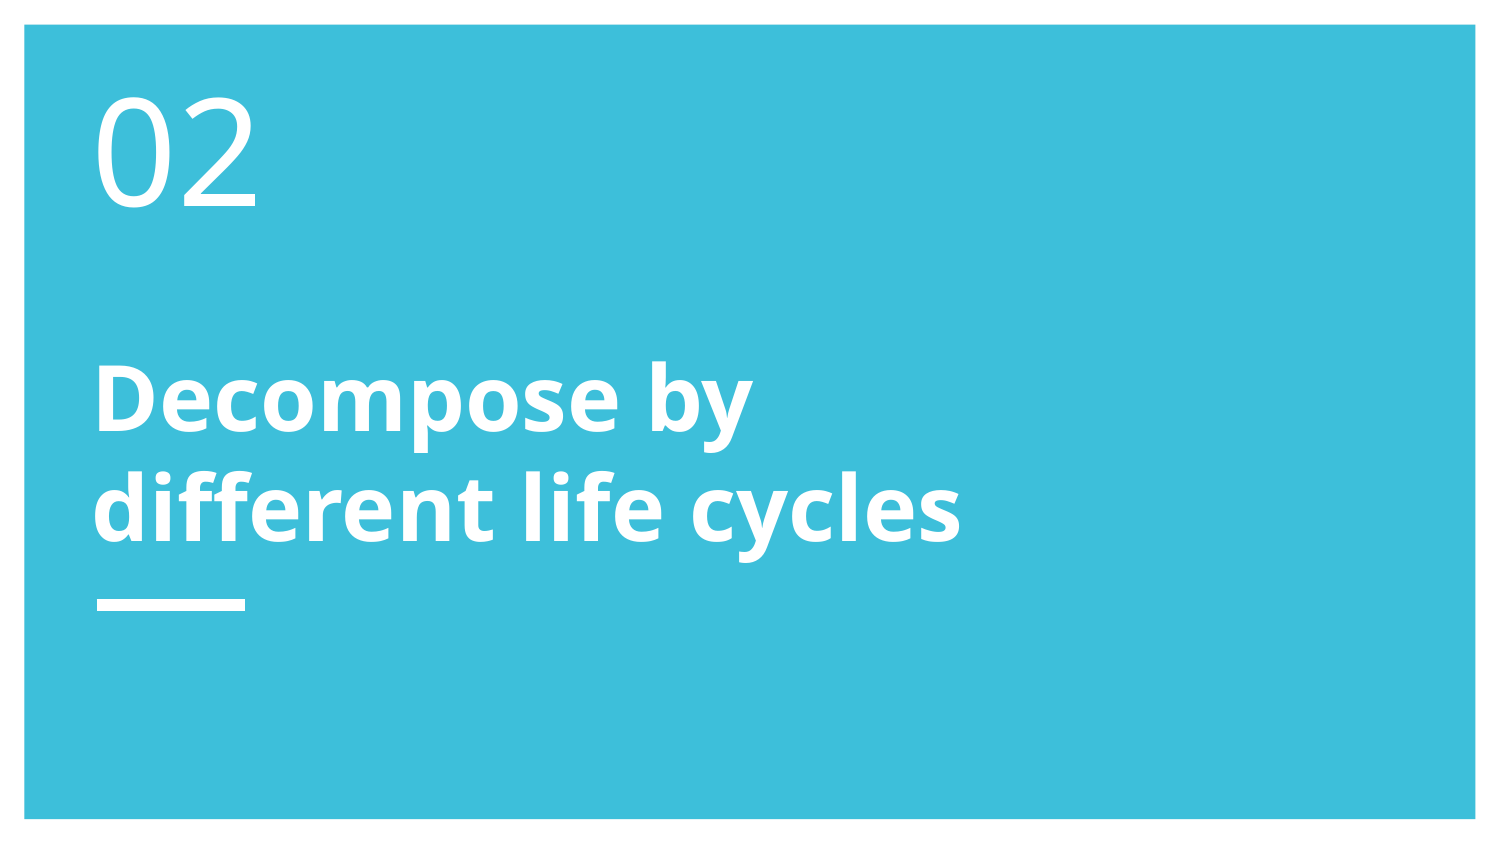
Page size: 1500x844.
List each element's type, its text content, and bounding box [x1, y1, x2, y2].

text_box Decompose by different life cycles [76, 324, 1296, 492]
text_box 02 [76, 41, 1016, 228]
text_box [24, 24, 1476, 820]
